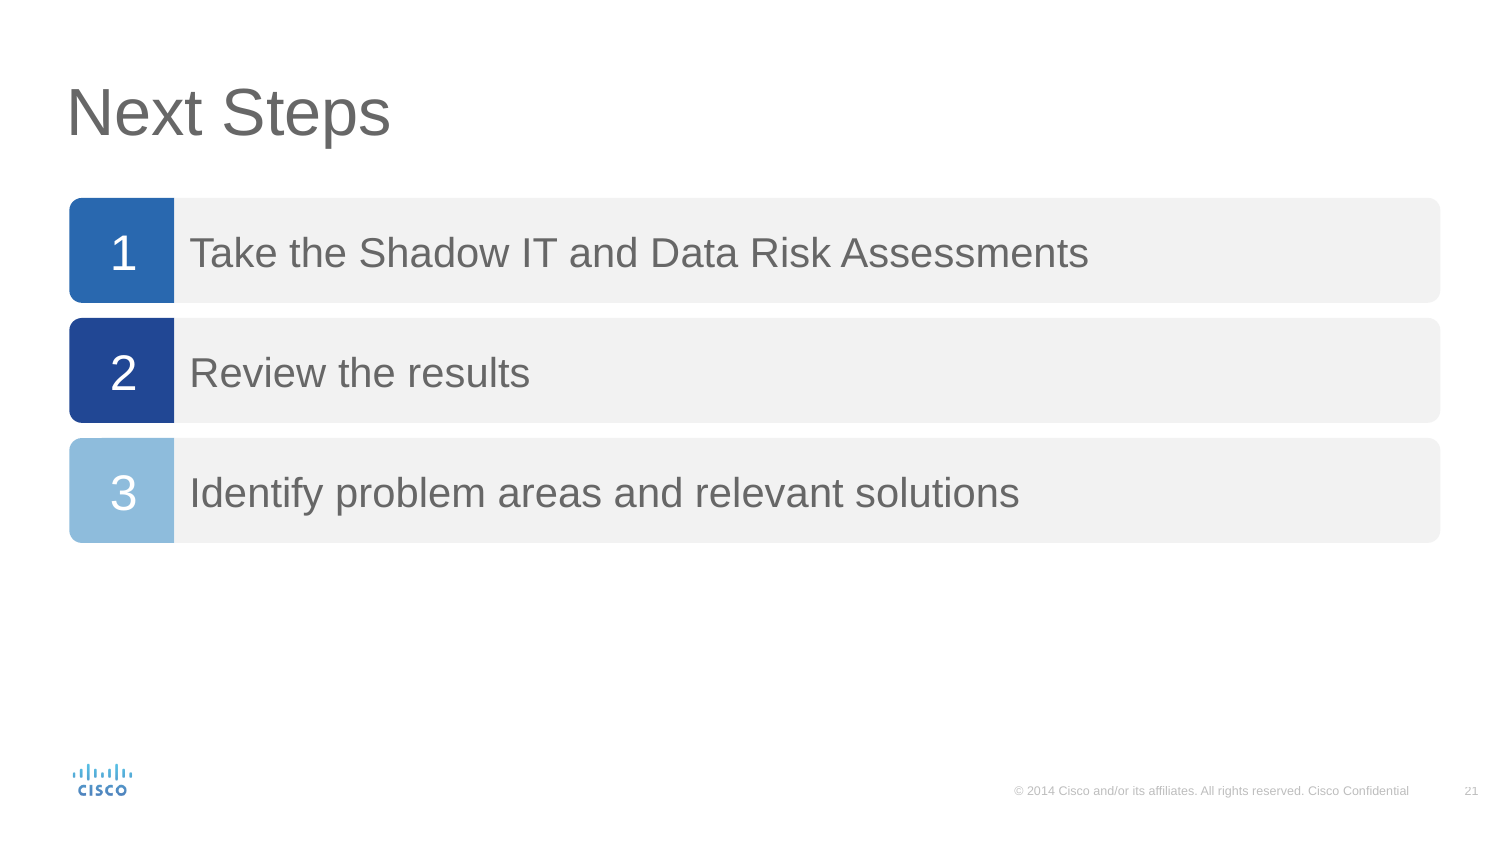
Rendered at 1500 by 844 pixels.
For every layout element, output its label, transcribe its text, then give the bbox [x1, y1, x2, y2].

text_box Review the results [172, 315, 1443, 425]
title Next Steps [50, 55, 1441, 176]
text_box 1 [67, 195, 173, 305]
text_box 3 [67, 435, 175, 546]
text_box Take the Shadow IT and Data Risk Assessments [172, 195, 1443, 305]
text_box 2 [67, 315, 173, 425]
text_box Identify problem areas and relevant solutions [172, 435, 1443, 545]
picture [67, 758, 138, 803]
